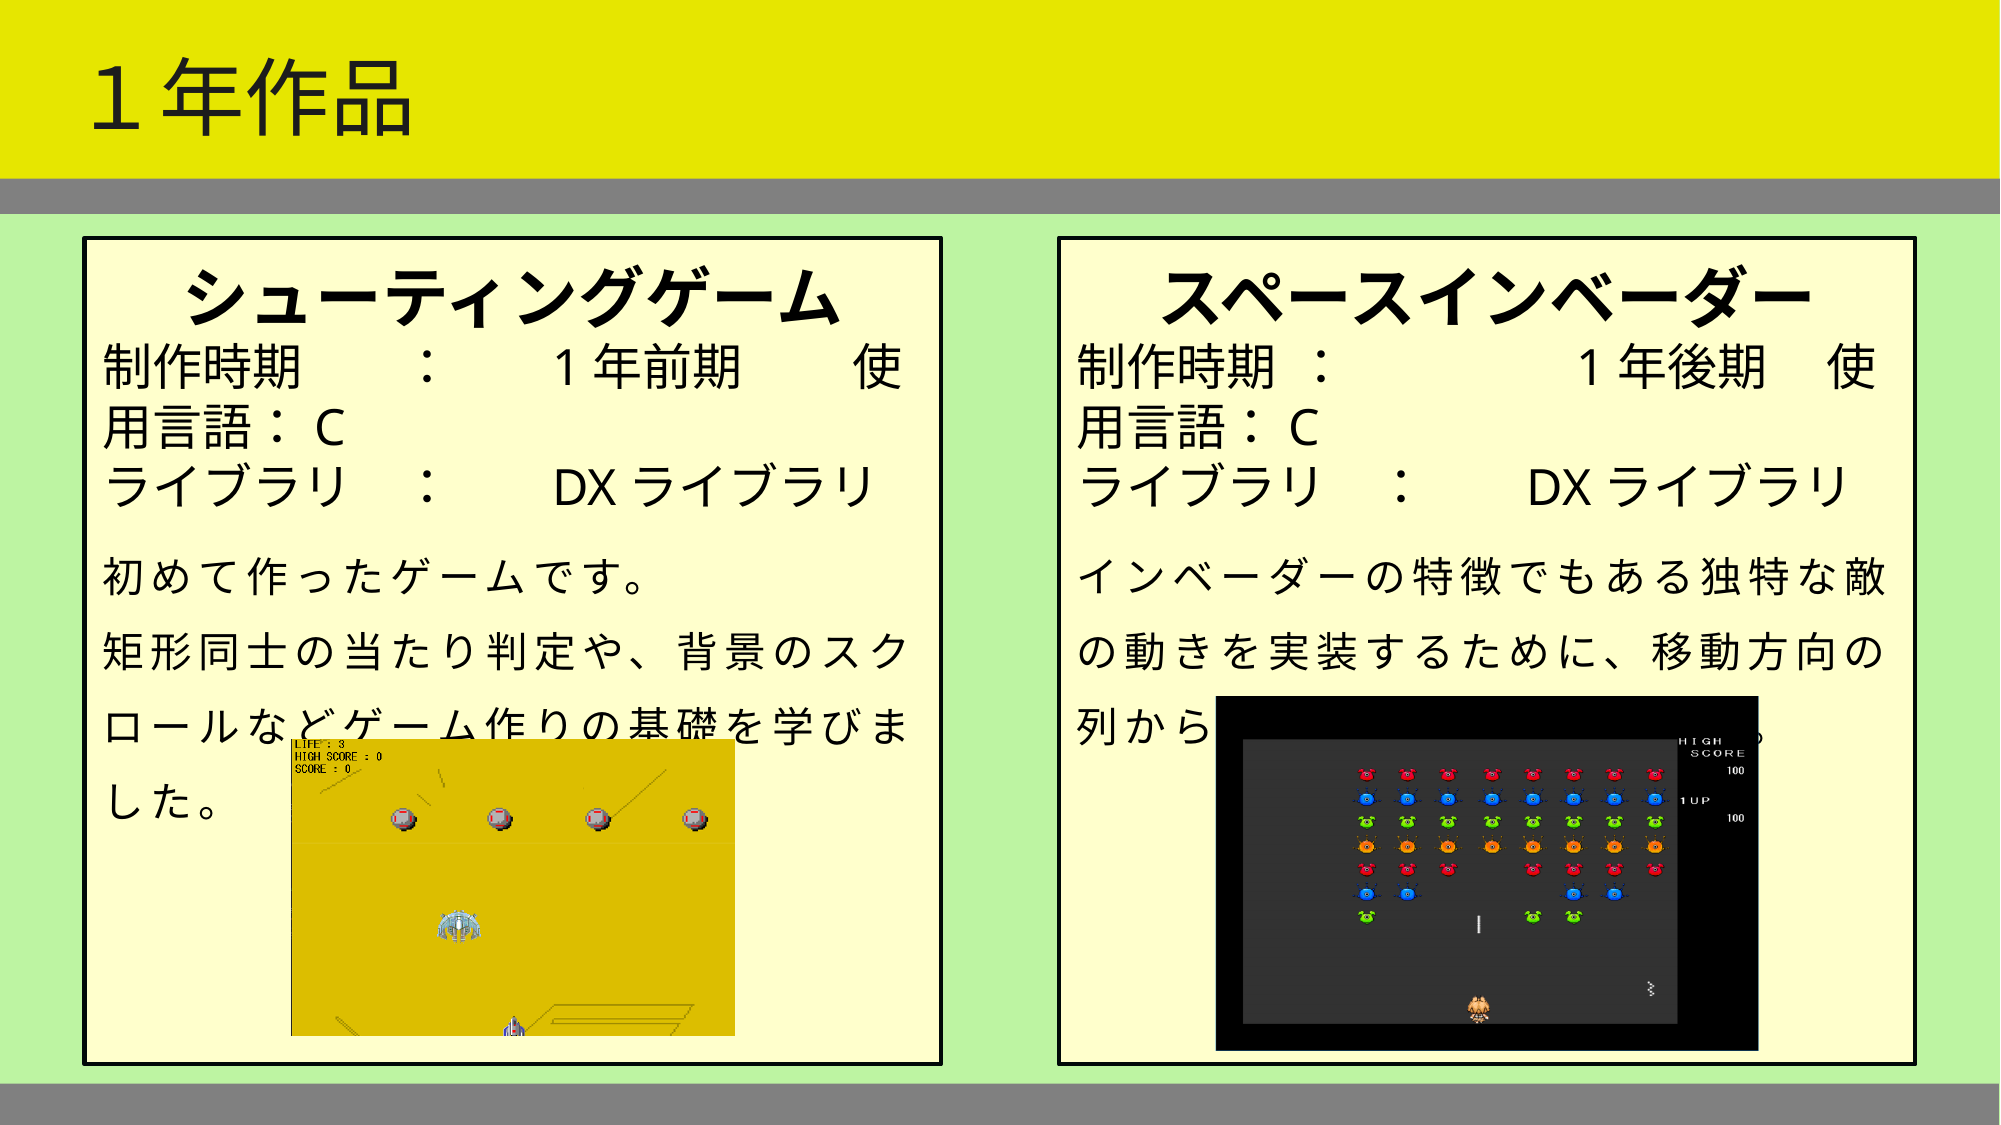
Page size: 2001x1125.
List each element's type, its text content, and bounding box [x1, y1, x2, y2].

picture [290, 739, 735, 1036]
picture [1215, 696, 1759, 1052]
text_box シューティングゲーム 制作時期 ： 1年前期 使用言語：C ライブラリ ： DXライブラリ 初めて作ったゲームです。 矩形同士の当たり判定や、背景のスクロールなどゲーム作りの基礎を学びました。 [84, 237, 941, 1065]
text_box スペースインベーダー 制作時期 ： 1年後期 使用言語：C ライブラリ ： DXライブラリ インベーダーの特徴でもある独特な敵の動きを実装するために、移動方向の列から順に動くようにしました。 [1058, 237, 1916, 1065]
title １年作品 [59, 36, 1949, 155]
